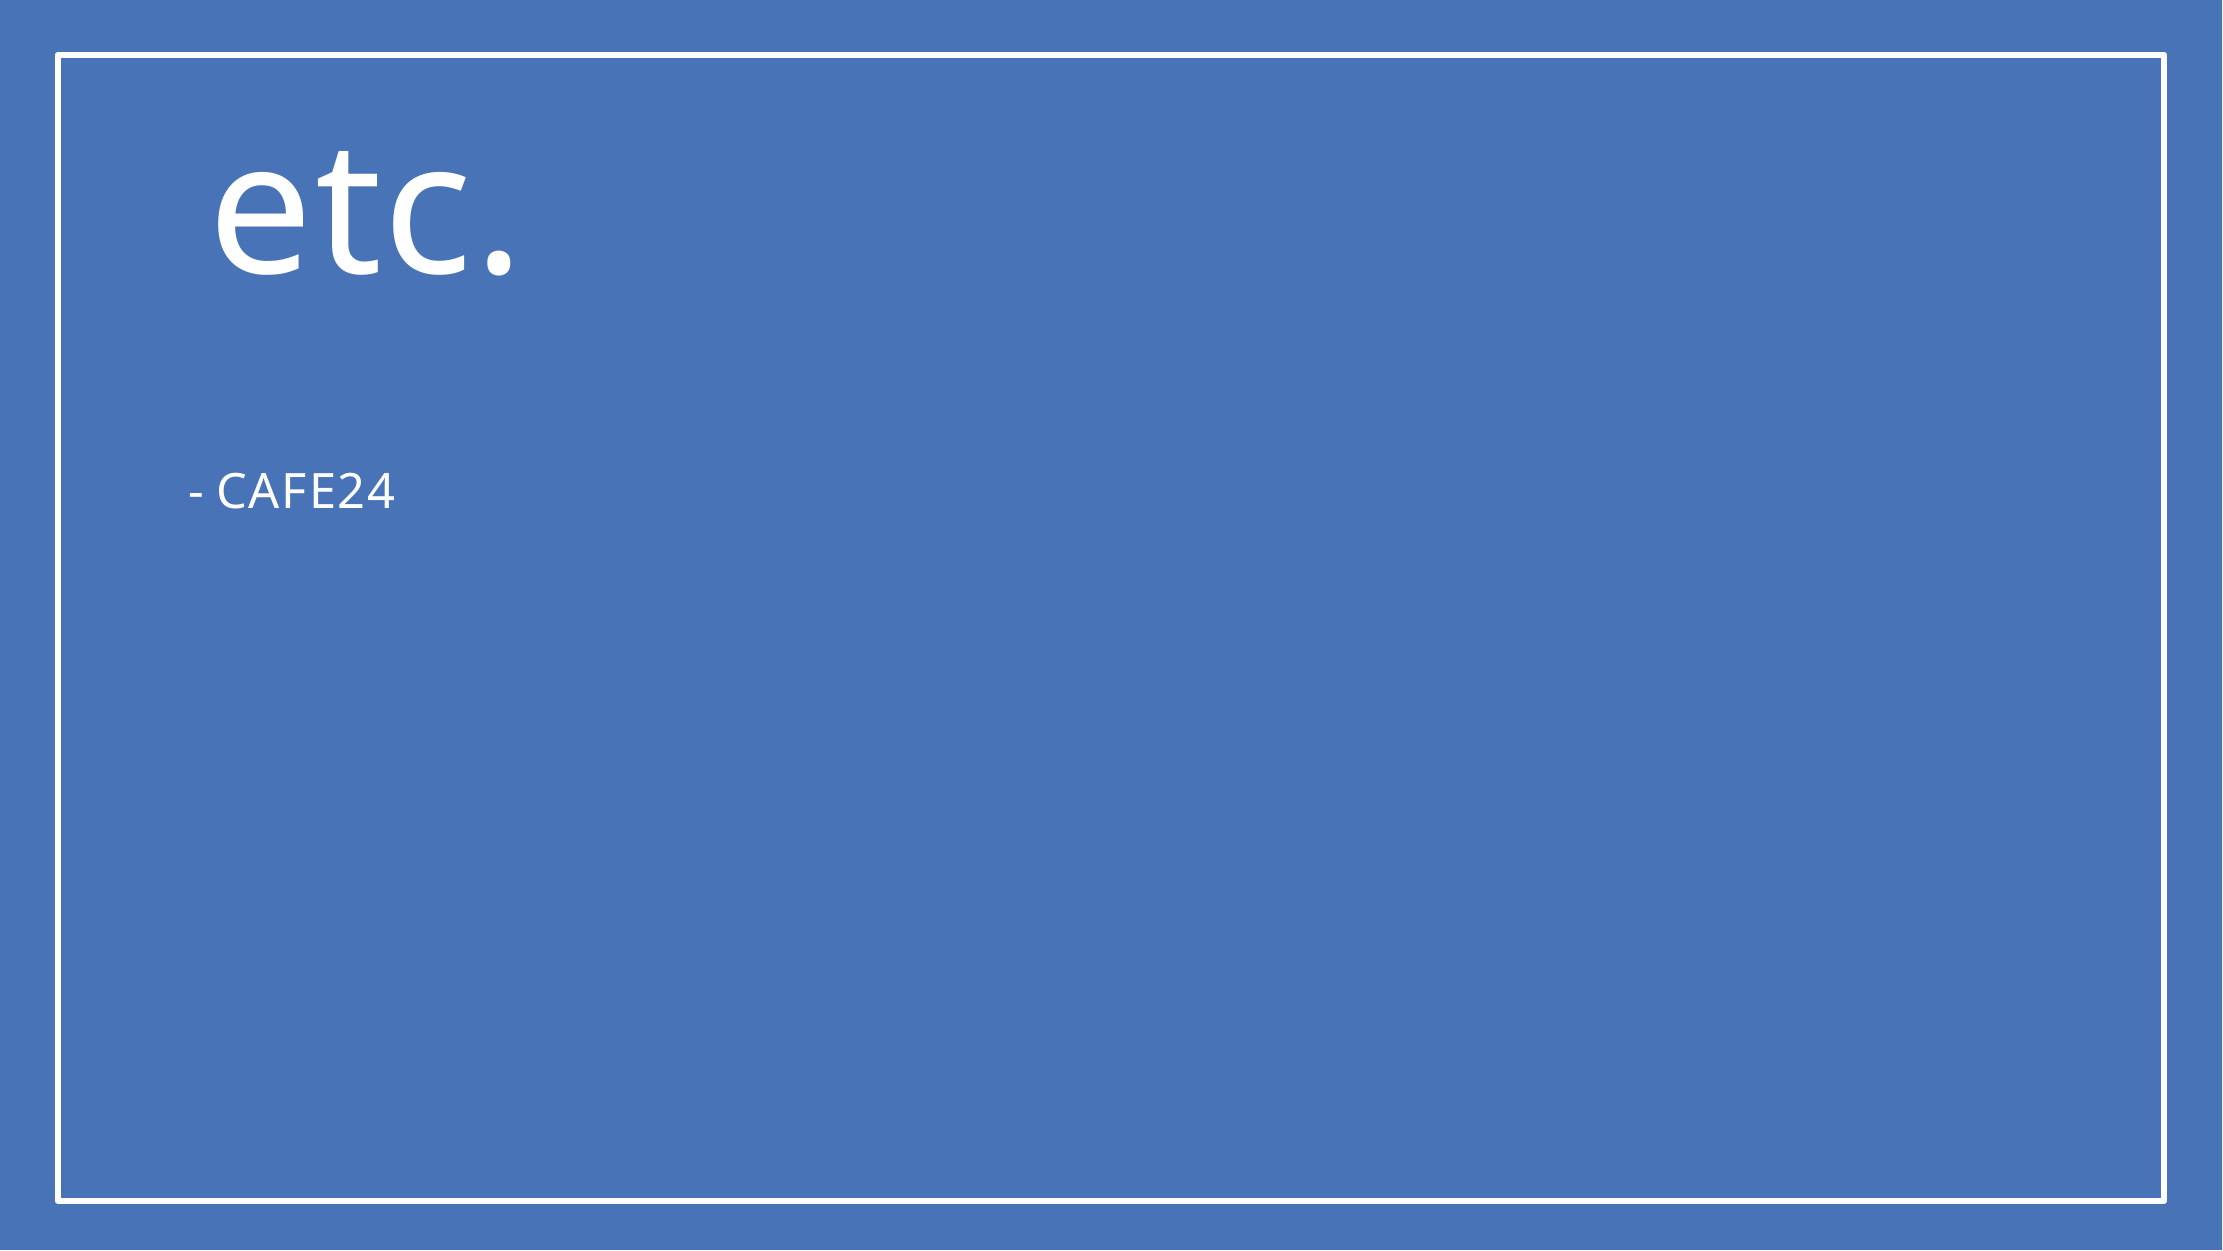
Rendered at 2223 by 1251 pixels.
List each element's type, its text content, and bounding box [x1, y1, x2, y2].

text_box - CAFE24 [185, 457, 433, 518]
title etc. [206, 85, 597, 311]
